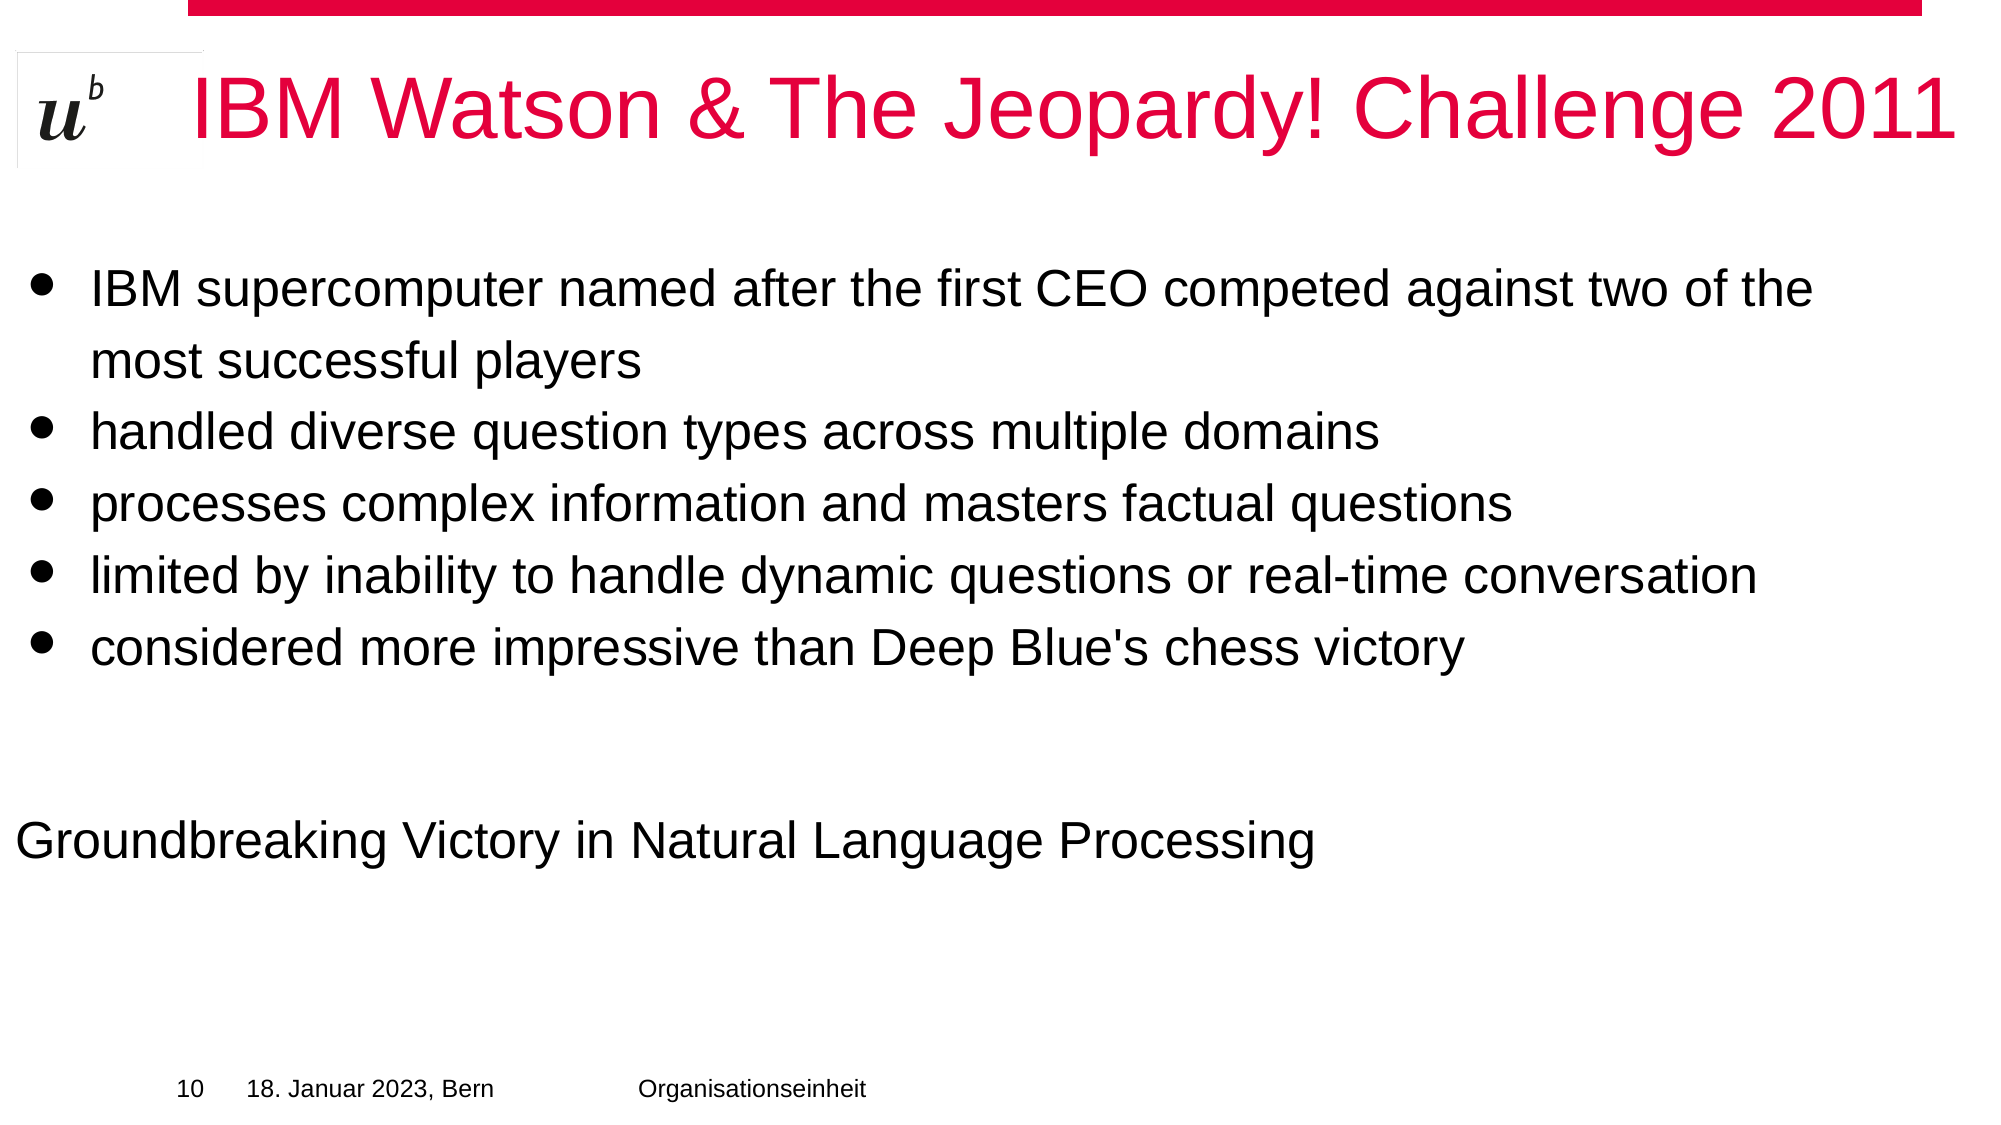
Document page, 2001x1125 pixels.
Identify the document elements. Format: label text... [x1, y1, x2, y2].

footer Organisationseinheit [623, 1057, 1900, 1117]
slide_number ‹#› [149, 1057, 211, 1117]
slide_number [231, 1057, 602, 1117]
picture [15, 50, 175, 169]
list IBM supercomputer named after the first CEO competed against two of the most successful players handled diverse question types across multiple domains processes complex information and masters factual questions limited by inability to handle dynamic questions or real-time conversation considered more impressive than Deep Blue's chess victory Groundbreaking Victory in Natural Language Processing [0, 237, 1901, 1046]
title IBM Watson & The Jeopardy! Challenge 2011 [175, 47, 2000, 171]
